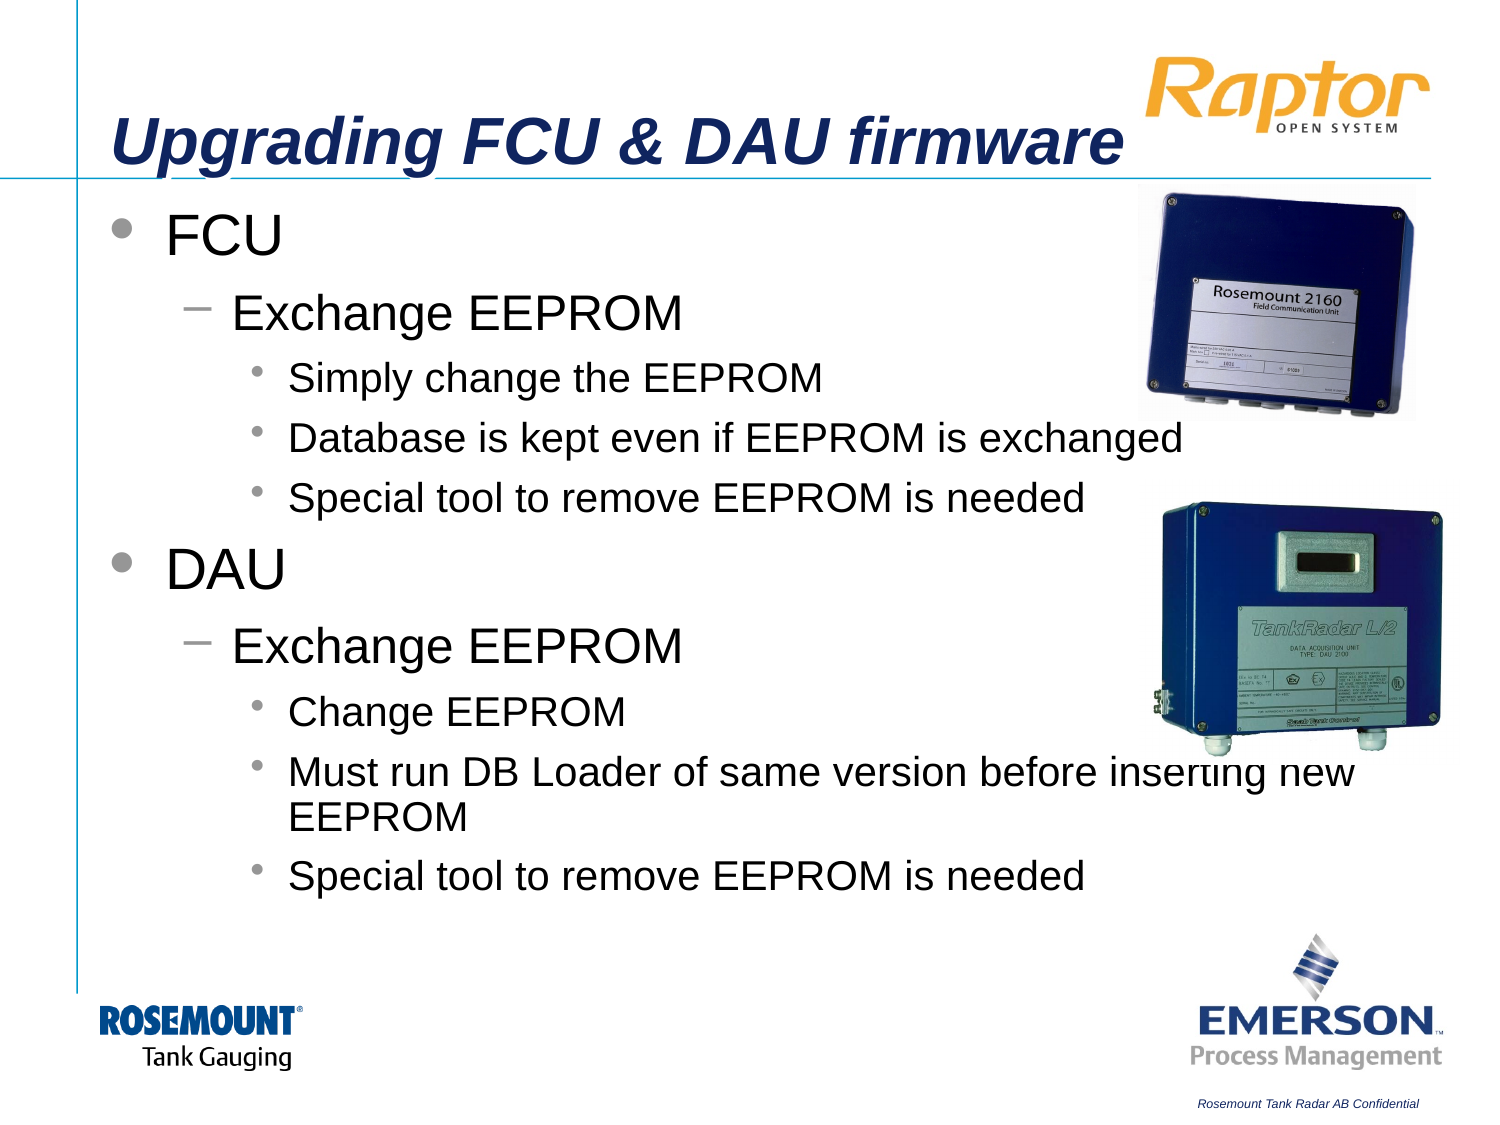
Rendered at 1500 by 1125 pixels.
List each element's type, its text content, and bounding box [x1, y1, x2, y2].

list FCU Exchange EEPROM Simply change the EEPROM Database is kept even if EEPROM is exchanged Special tool to remove EEPROM is needed DAU Exchange EEPROM Change EEPROM Must run DB Loader of same version before inserting new EEPROM Special tool to remove EEPROM is needed [93, 197, 1463, 944]
picture [1173, 944, 1461, 1098]
picture [1139, 54, 1436, 135]
picture [100, 1005, 303, 1071]
title Upgrading FCU & DAU firmware [95, 66, 1342, 186]
picture [1139, 479, 1460, 765]
picture [1137, 184, 1416, 421]
